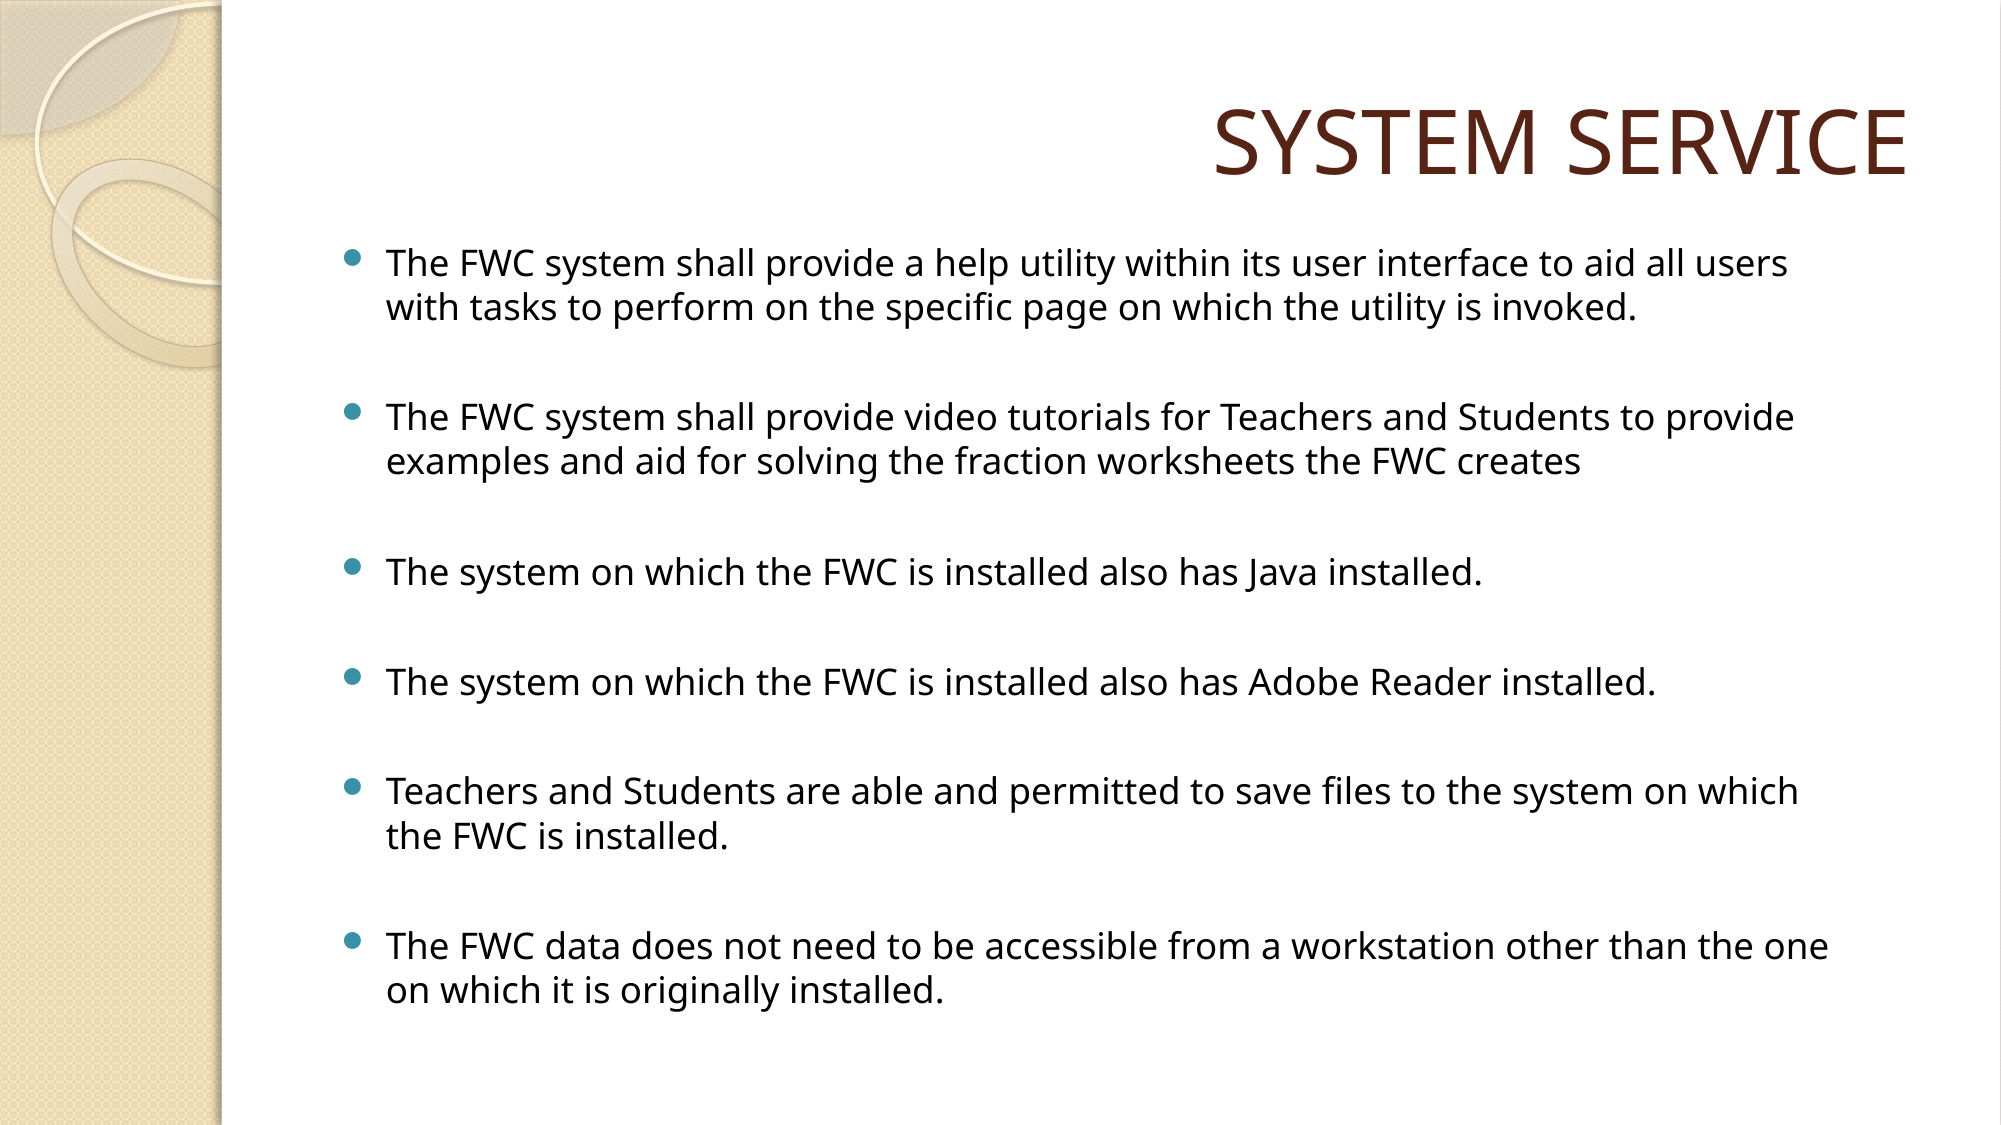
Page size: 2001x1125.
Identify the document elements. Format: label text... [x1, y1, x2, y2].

list The FWC system shall provide a help utility within its user interface to aid all users with tasks to perform on the specific page on which the utility is invoked. The FWC system shall provide video tutorials for Teachers and Students to provide examples and aid for solving the fraction worksheets the FWC creates The system on which the FWC is installed also has Java installed. The system on which the FWC is installed also has Adobe Reader installed. Teachers and Students are able and permitted to save files to the system on which the FWC is installed. The FWC data does not need to be accessible from a workstation other than the one on which it is originally installed. [313, 232, 1855, 1021]
title SYSTEM SERVICE [1001, 45, 1926, 233]
